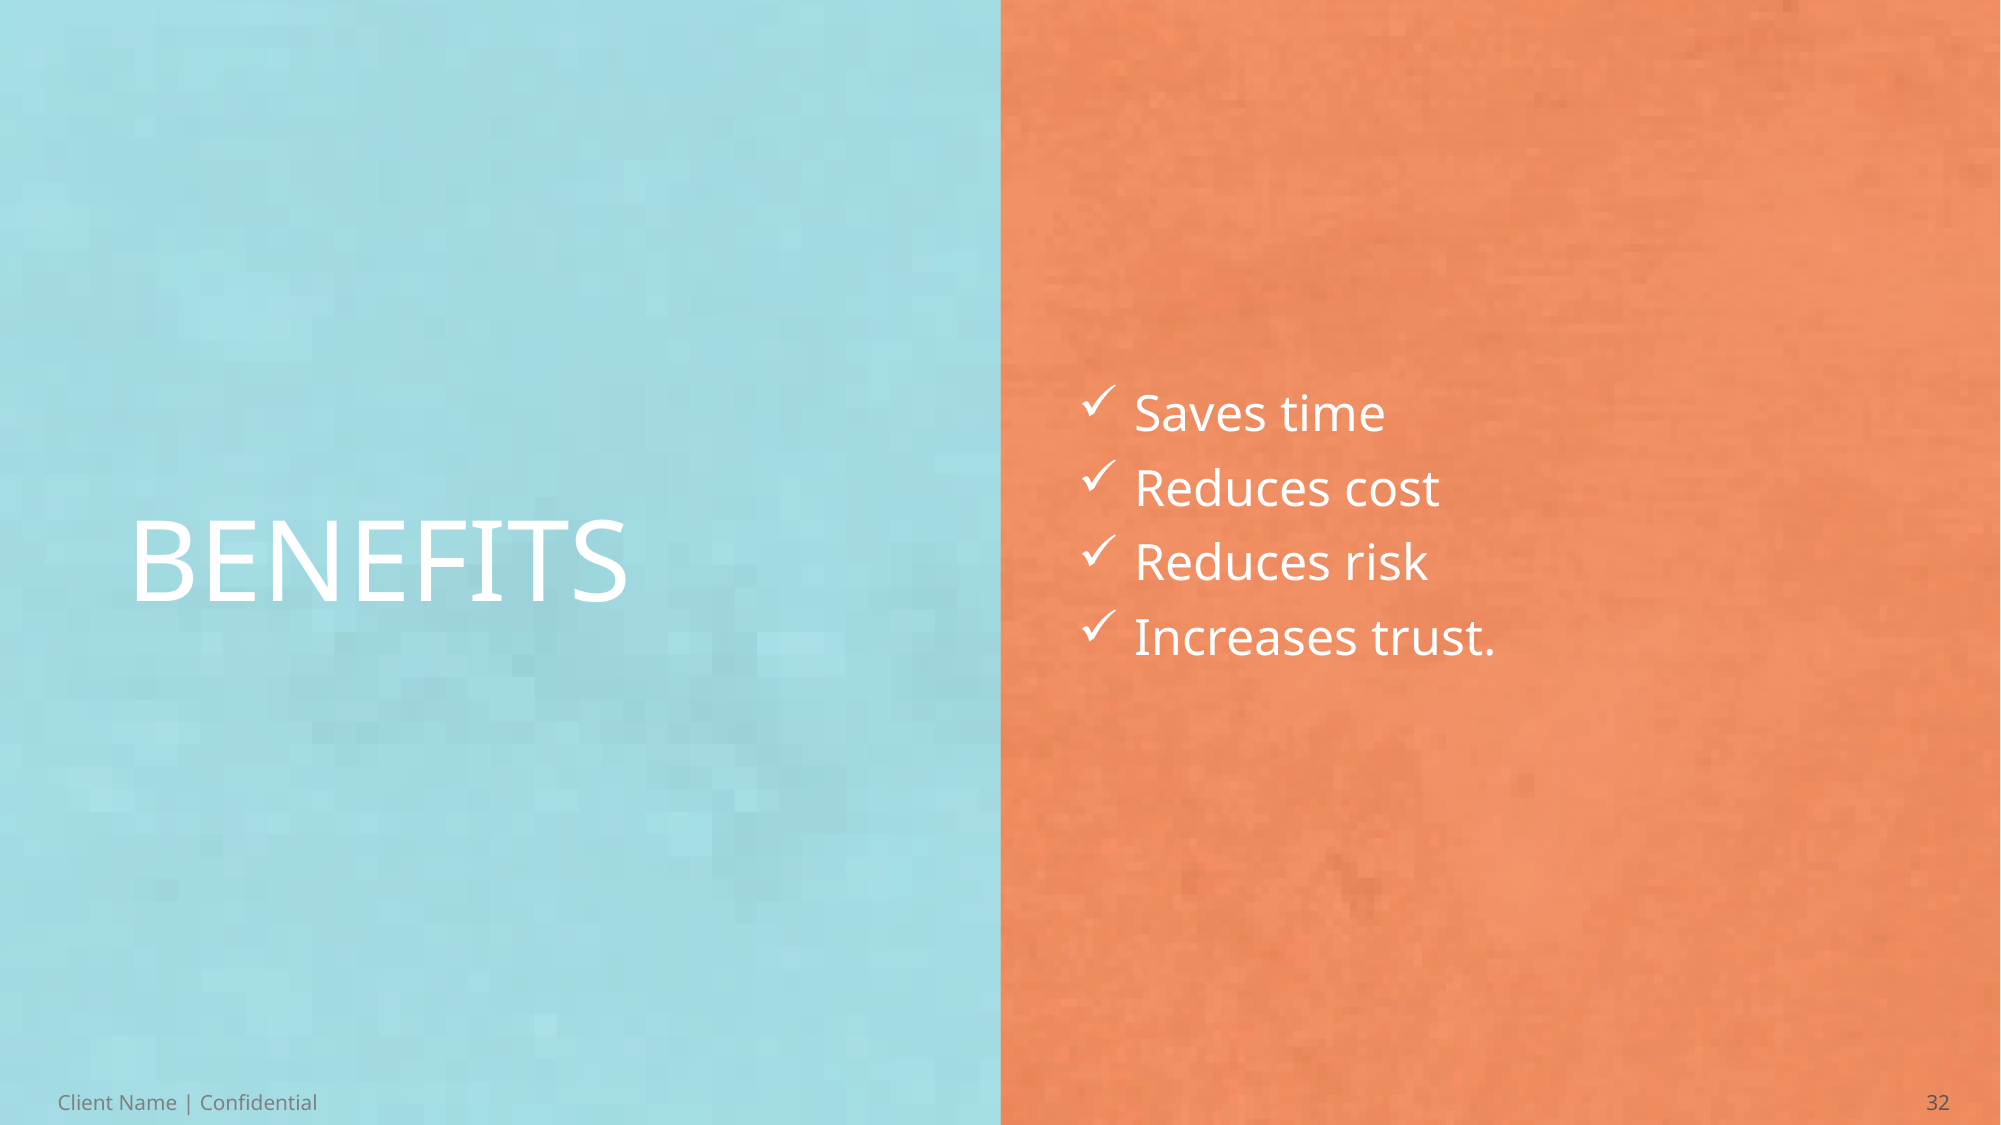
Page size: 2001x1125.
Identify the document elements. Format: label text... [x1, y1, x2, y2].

picture [0, 0, 2001, 1125]
title Benefits [51, 56, 1003, 1074]
text_box [1343, 479, 1494, 630]
list Saves time Reduces cost Reduces risk Increases trust. [1003, 56, 1949, 1074]
